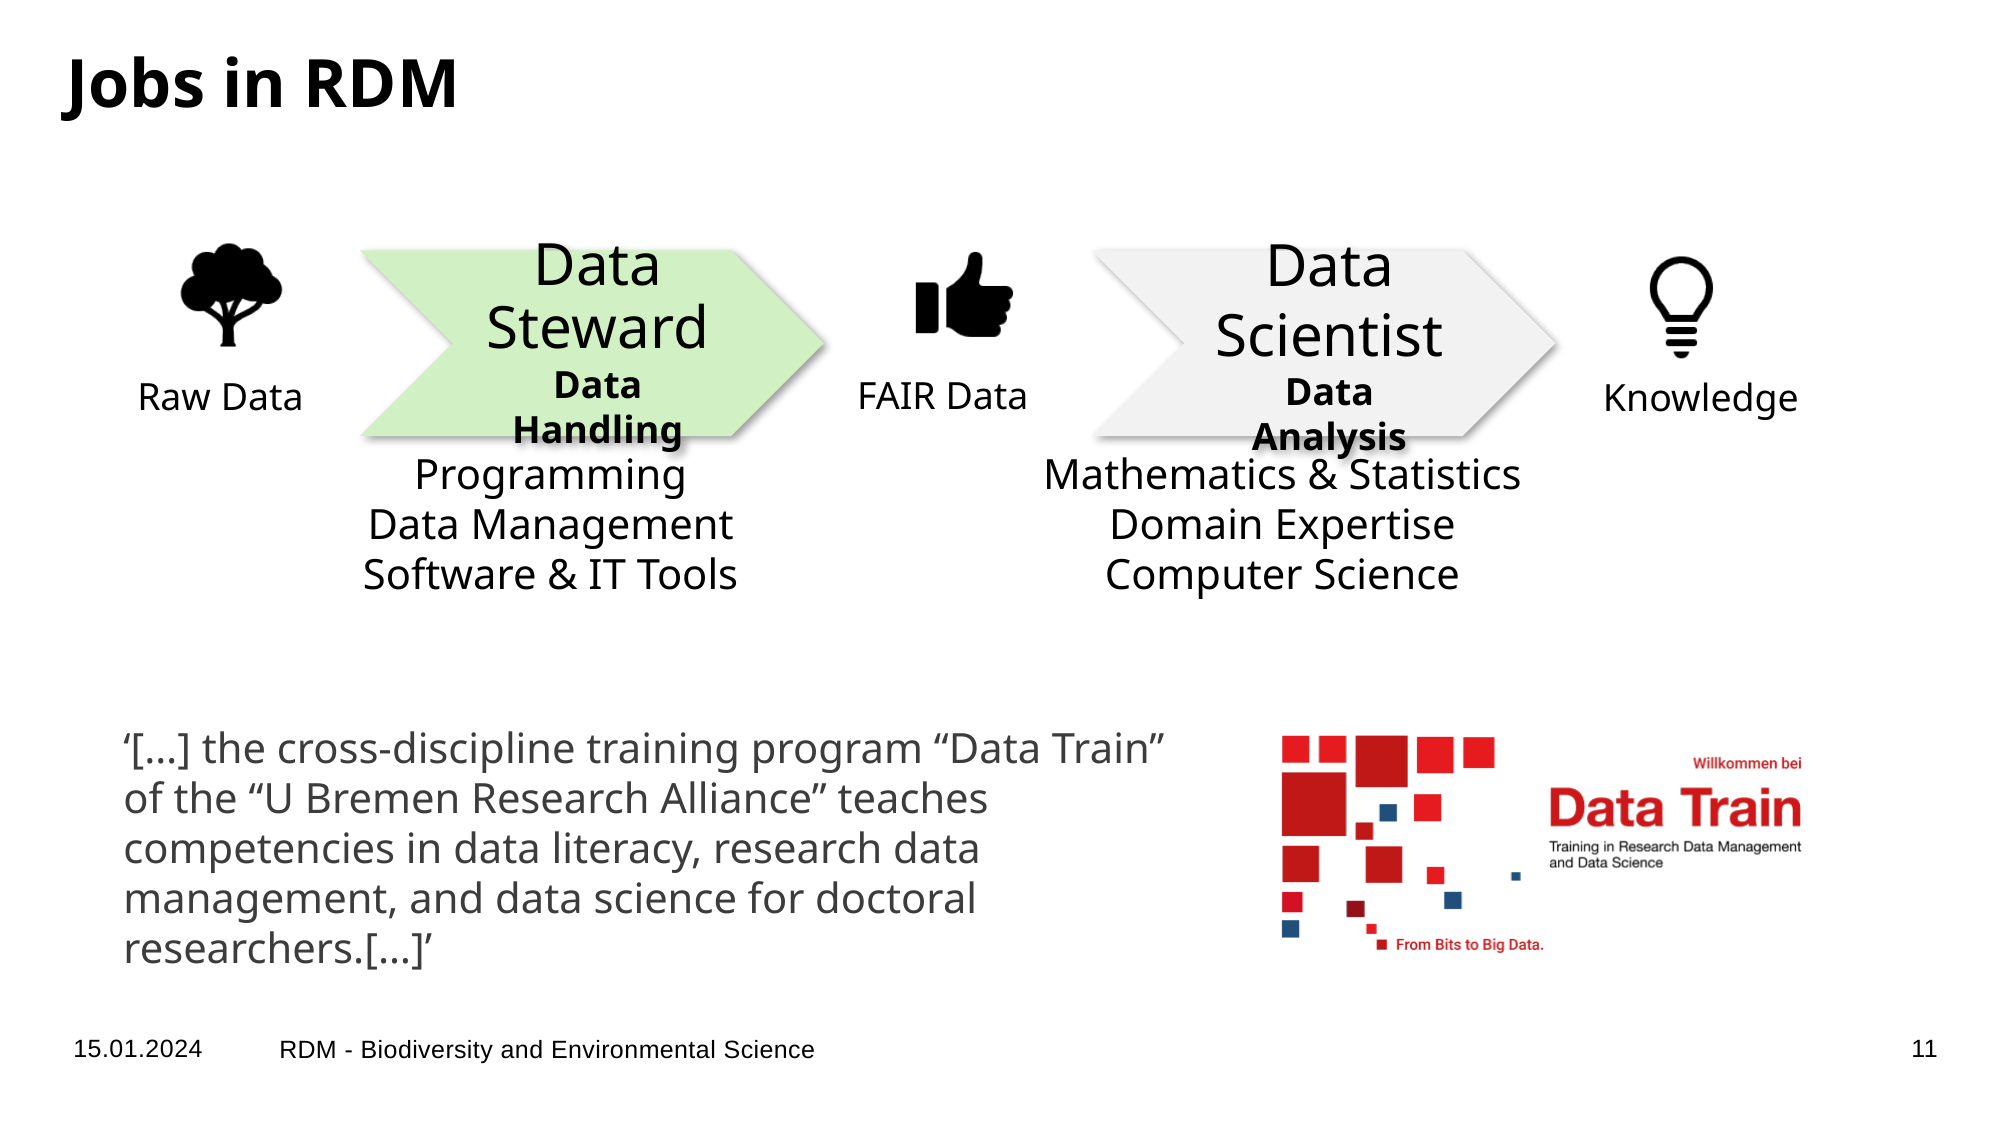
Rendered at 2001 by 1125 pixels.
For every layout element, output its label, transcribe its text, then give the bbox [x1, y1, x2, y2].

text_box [1275, 726, 1811, 1010]
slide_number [49, 1023, 233, 1073]
slide_number 11 [1838, 1023, 1950, 1073]
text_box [66, 210, 1916, 707]
footer RDM - Biodiversity and Environmental Science [267, 1023, 1733, 1074]
text_box Jobs in RDM [66, 50, 1348, 209]
text_box ‘[…] the cross-discipline training program “Data Train” of the “U Bremen Research Alliance” teaches competencies in data literacy, research data management, and data science for doctoral researchers.[…]’ [108, 717, 1218, 979]
